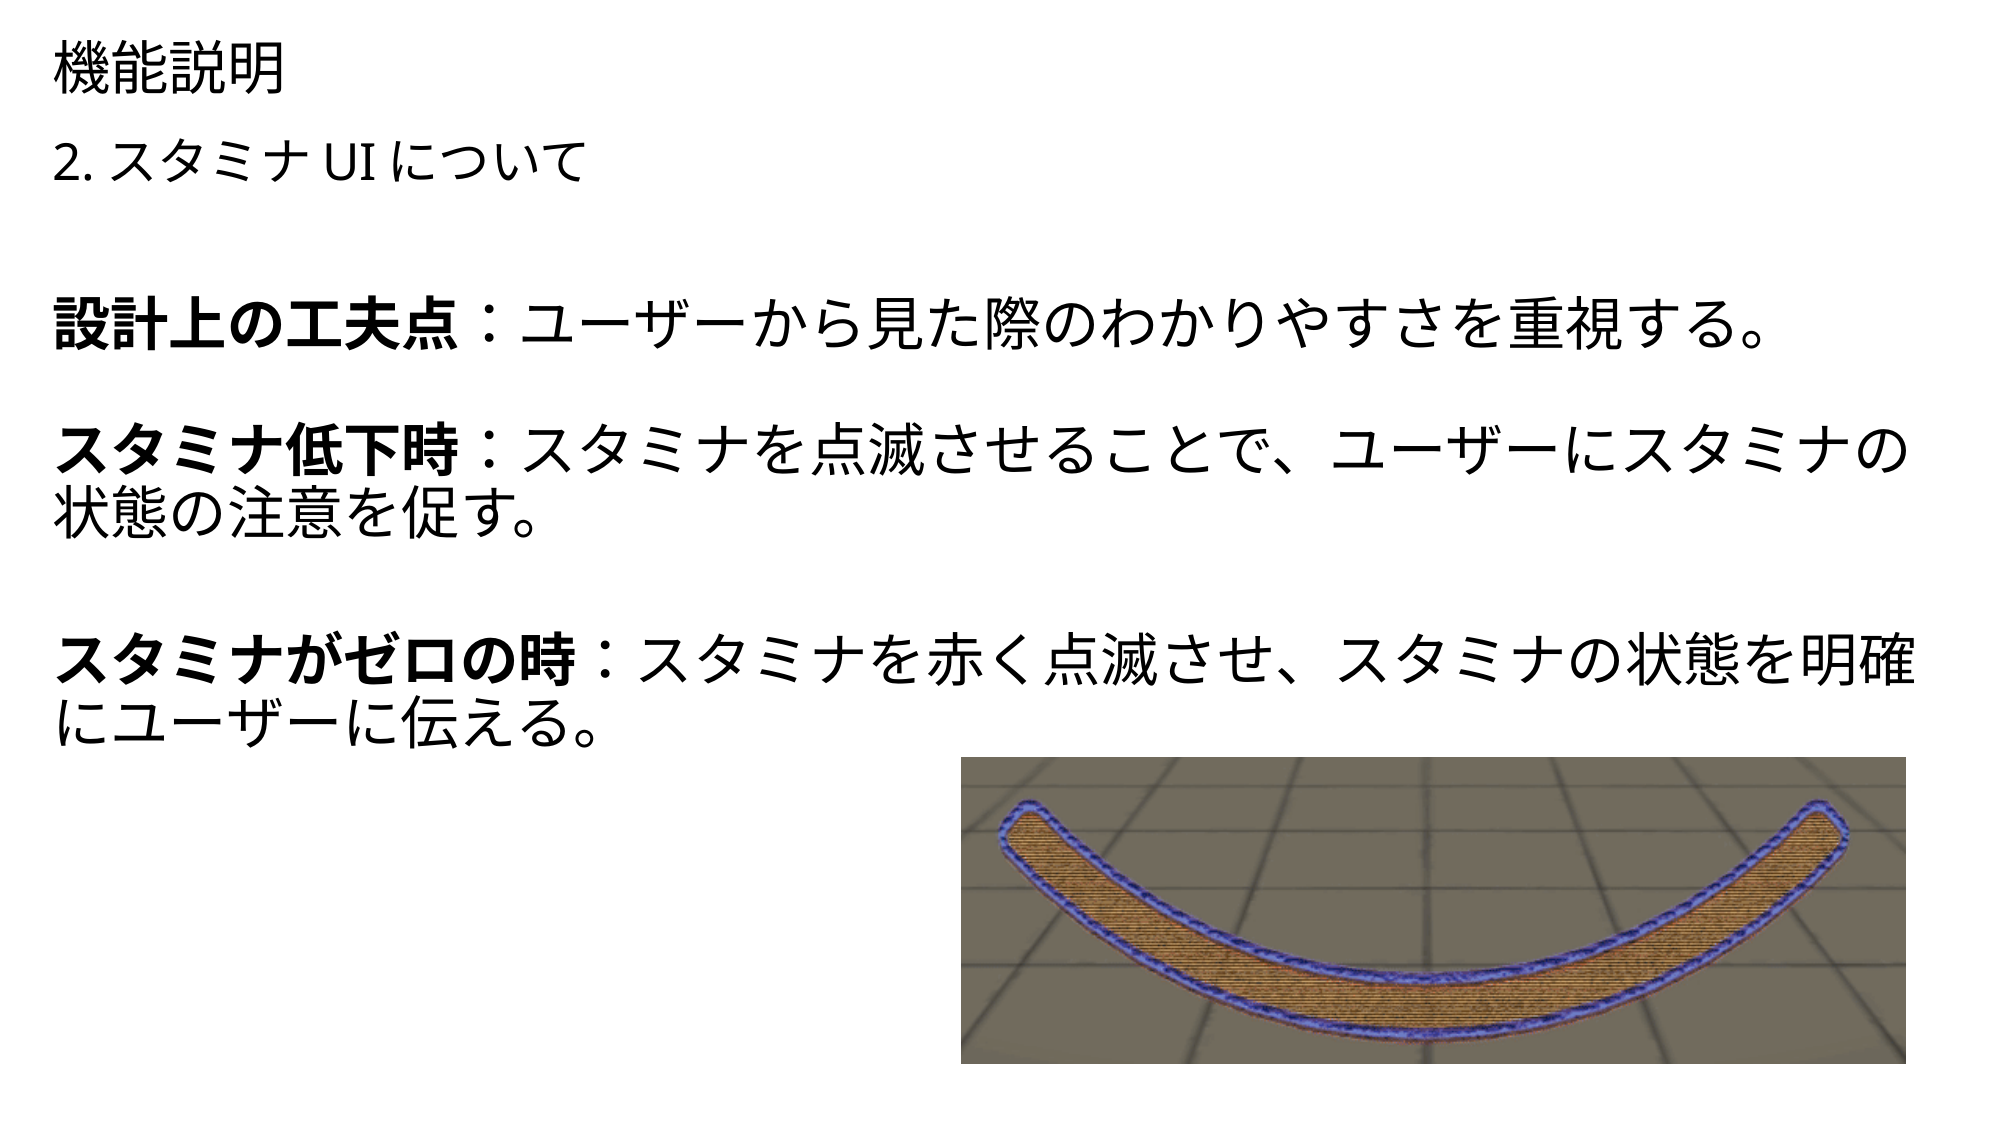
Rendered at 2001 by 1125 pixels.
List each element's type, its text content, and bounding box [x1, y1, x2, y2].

picture [960, 757, 1906, 1065]
title 機能説明 [37, 29, 308, 112]
text_box 2.スタミナUIについて [37, 123, 650, 206]
list 設計上の工夫点：ユーザーから見た際のわかりやすさを重視する。 スタミナ低下時：スタミナを点滅させることで、ユーザーにスタミナの状態の注意を促す。 スタミナがゼロの時：スタミナを赤く点滅させ、スタミナの状態を明確にユーザーに伝える。 [37, 287, 1977, 1002]
